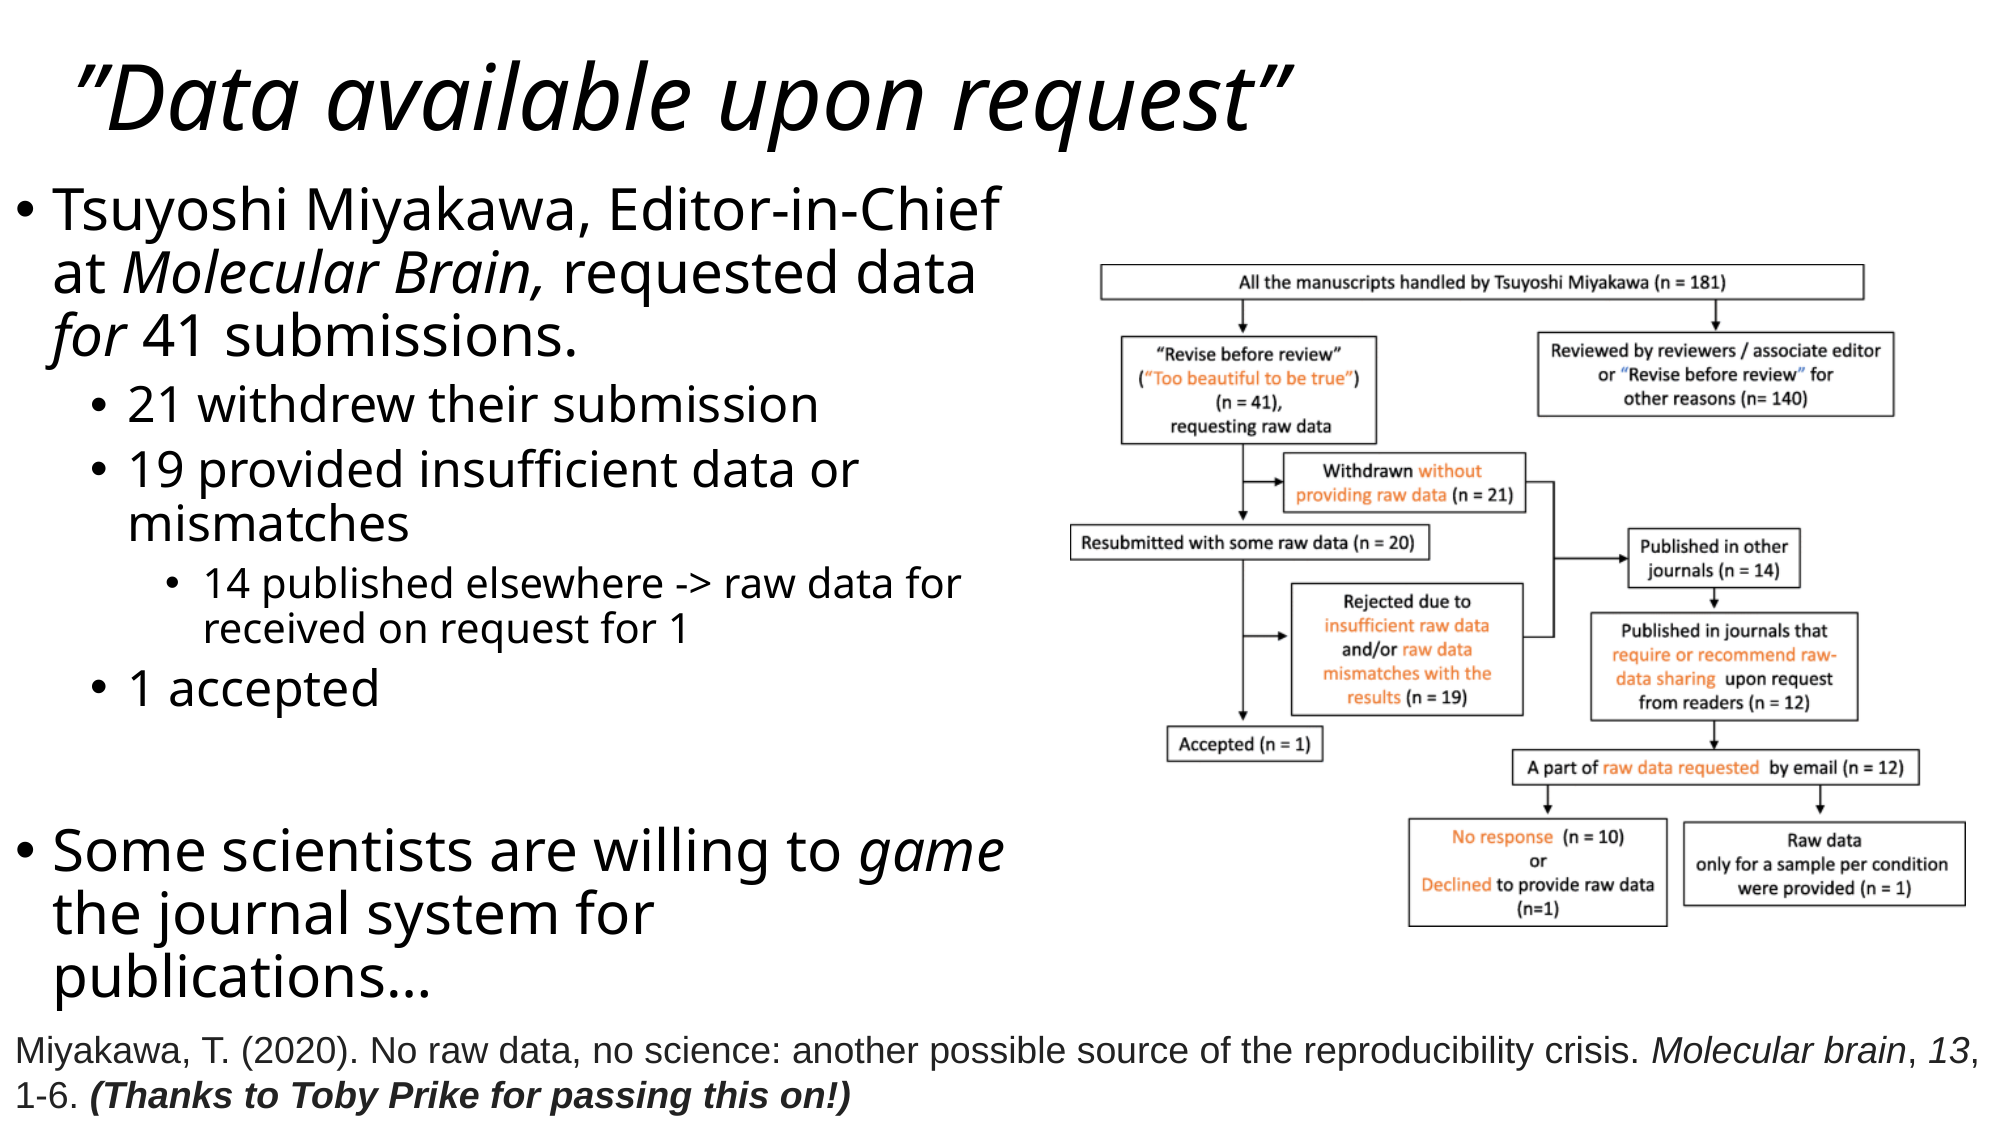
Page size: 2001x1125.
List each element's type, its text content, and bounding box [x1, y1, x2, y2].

picture [1070, 264, 1966, 927]
list Tsuyoshi Miyakawa, Editor-in-Chief at Molecular Brain, requested data for 41 submissions. 21 withdrew their submission 19 provided insufficient data or mismatches 14 published elsewhere -> raw data for received on request for 1 1 accepted Some scientists are willing to game the journal system for publications… [0, 172, 1037, 1018]
text_box Miyakawa, T. (2020). No raw data, no science: another possible source of the reproducibility crisis. Molecular brain, 13, 1-6. (Thanks to Toby Prike for passing this on!) [0, 1018, 2000, 1124]
title ”Data available upon request” [57, 43, 1939, 172]
